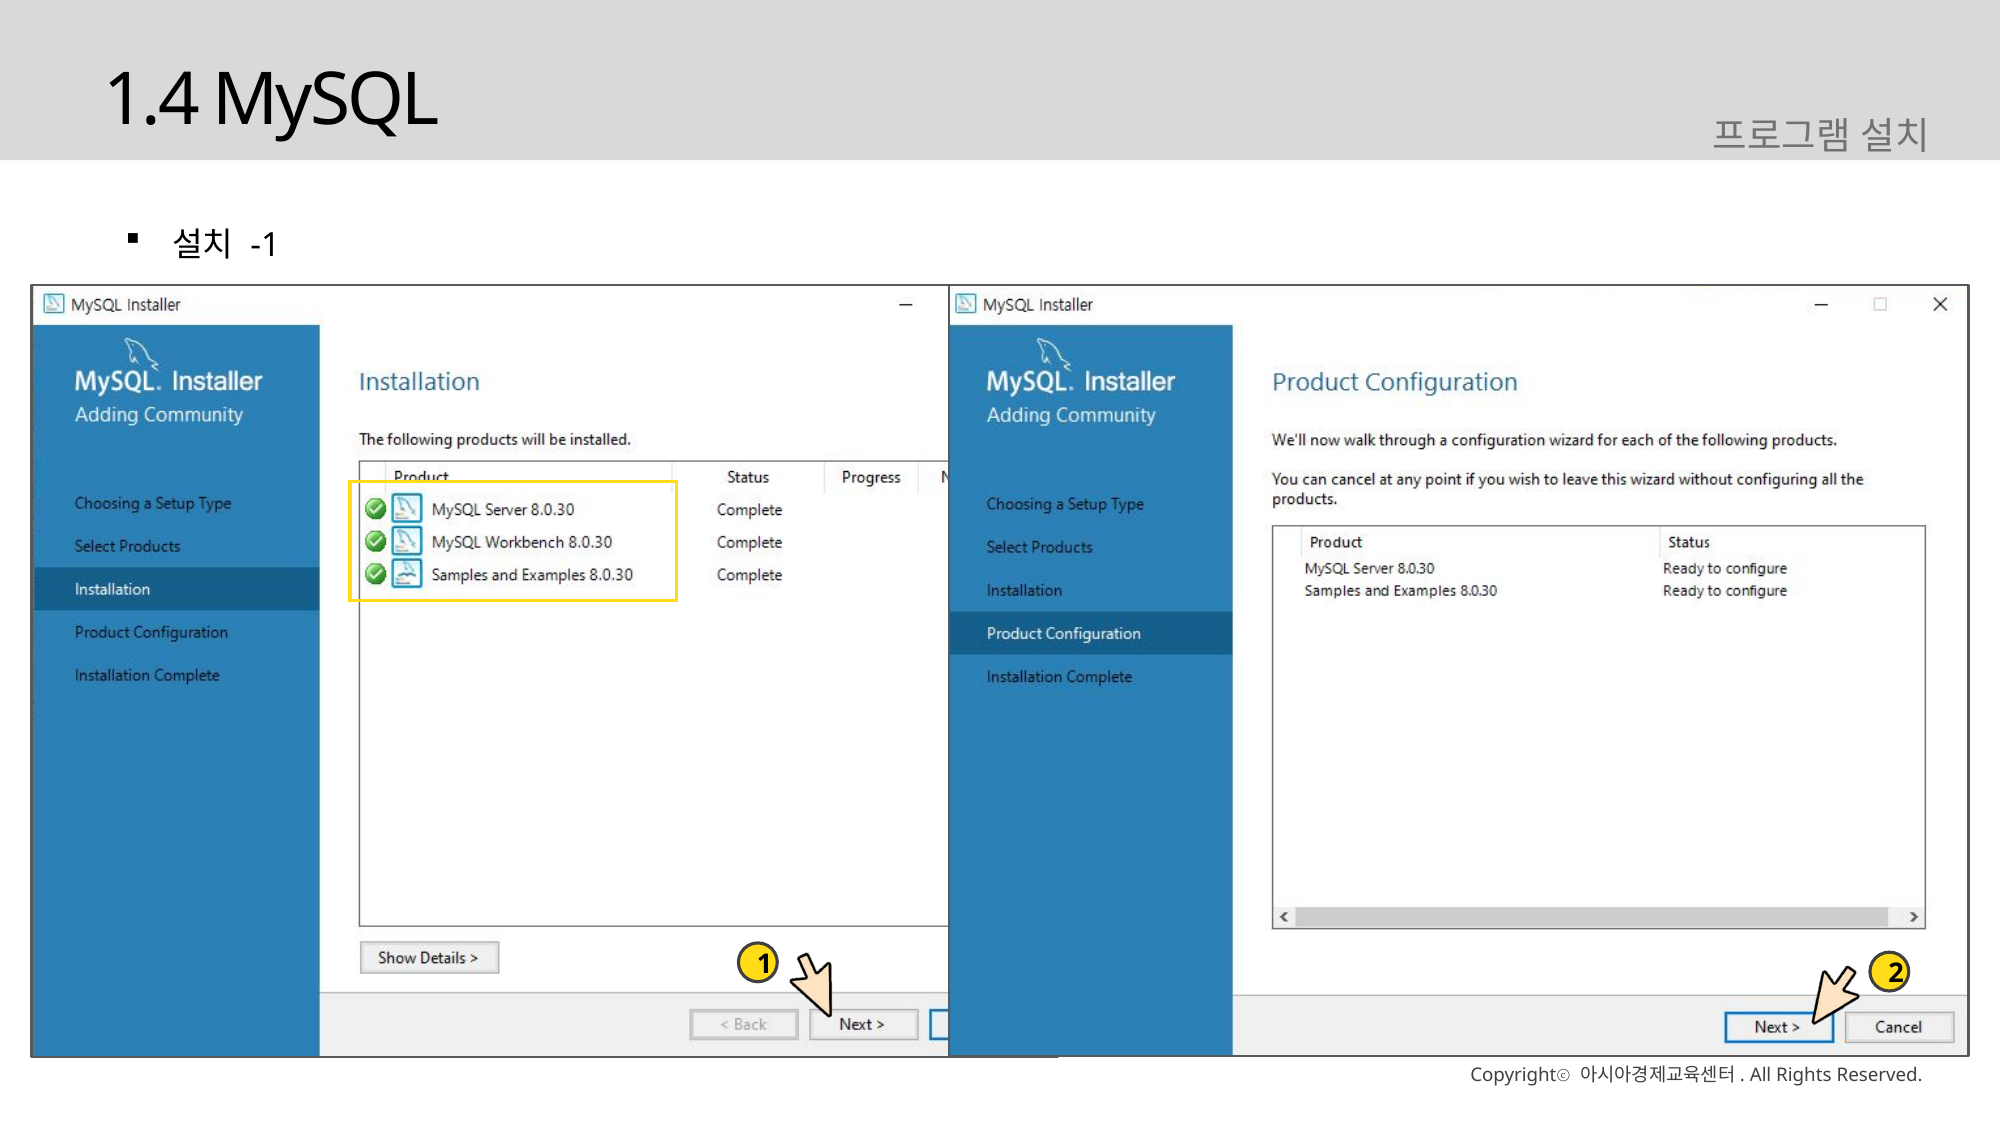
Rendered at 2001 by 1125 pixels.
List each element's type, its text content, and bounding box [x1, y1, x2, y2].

picture [32, 286, 1968, 1056]
title 1.4 MySQL [88, 26, 1105, 148]
text_box [0, 0, 2000, 161]
text_box 프로그램 설치 [1697, 59, 1945, 165]
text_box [1780, 952, 1909, 1043]
text_box Copyrightⓒ 아시아경제교육센터. All Rights Reserved. [1455, 1055, 1938, 1093]
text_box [738, 942, 860, 1040]
text_box 설치 -1 [110, 195, 1613, 271]
